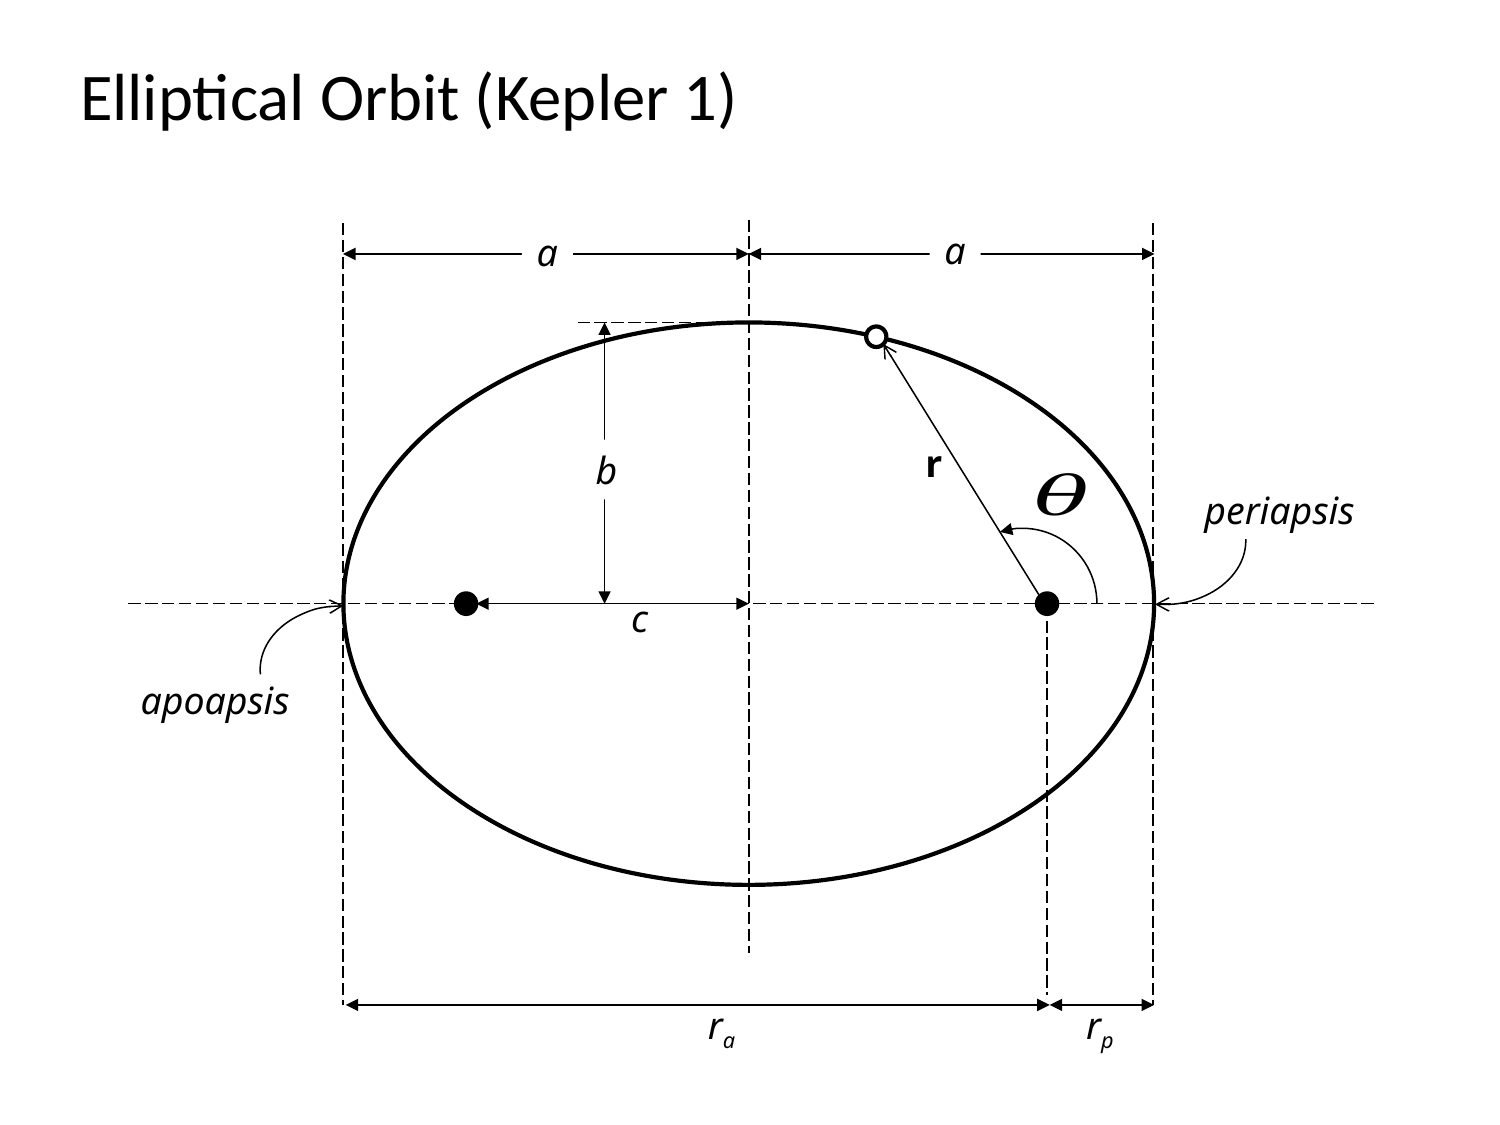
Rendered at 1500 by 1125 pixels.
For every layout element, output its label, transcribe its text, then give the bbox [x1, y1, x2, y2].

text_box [123, 219, 1374, 1006]
text_box ra [693, 1014, 751, 1061]
text_box rp [1071, 1014, 1129, 1061]
title Elliptical Orbit (Kepler 1) [64, 0, 1415, 188]
